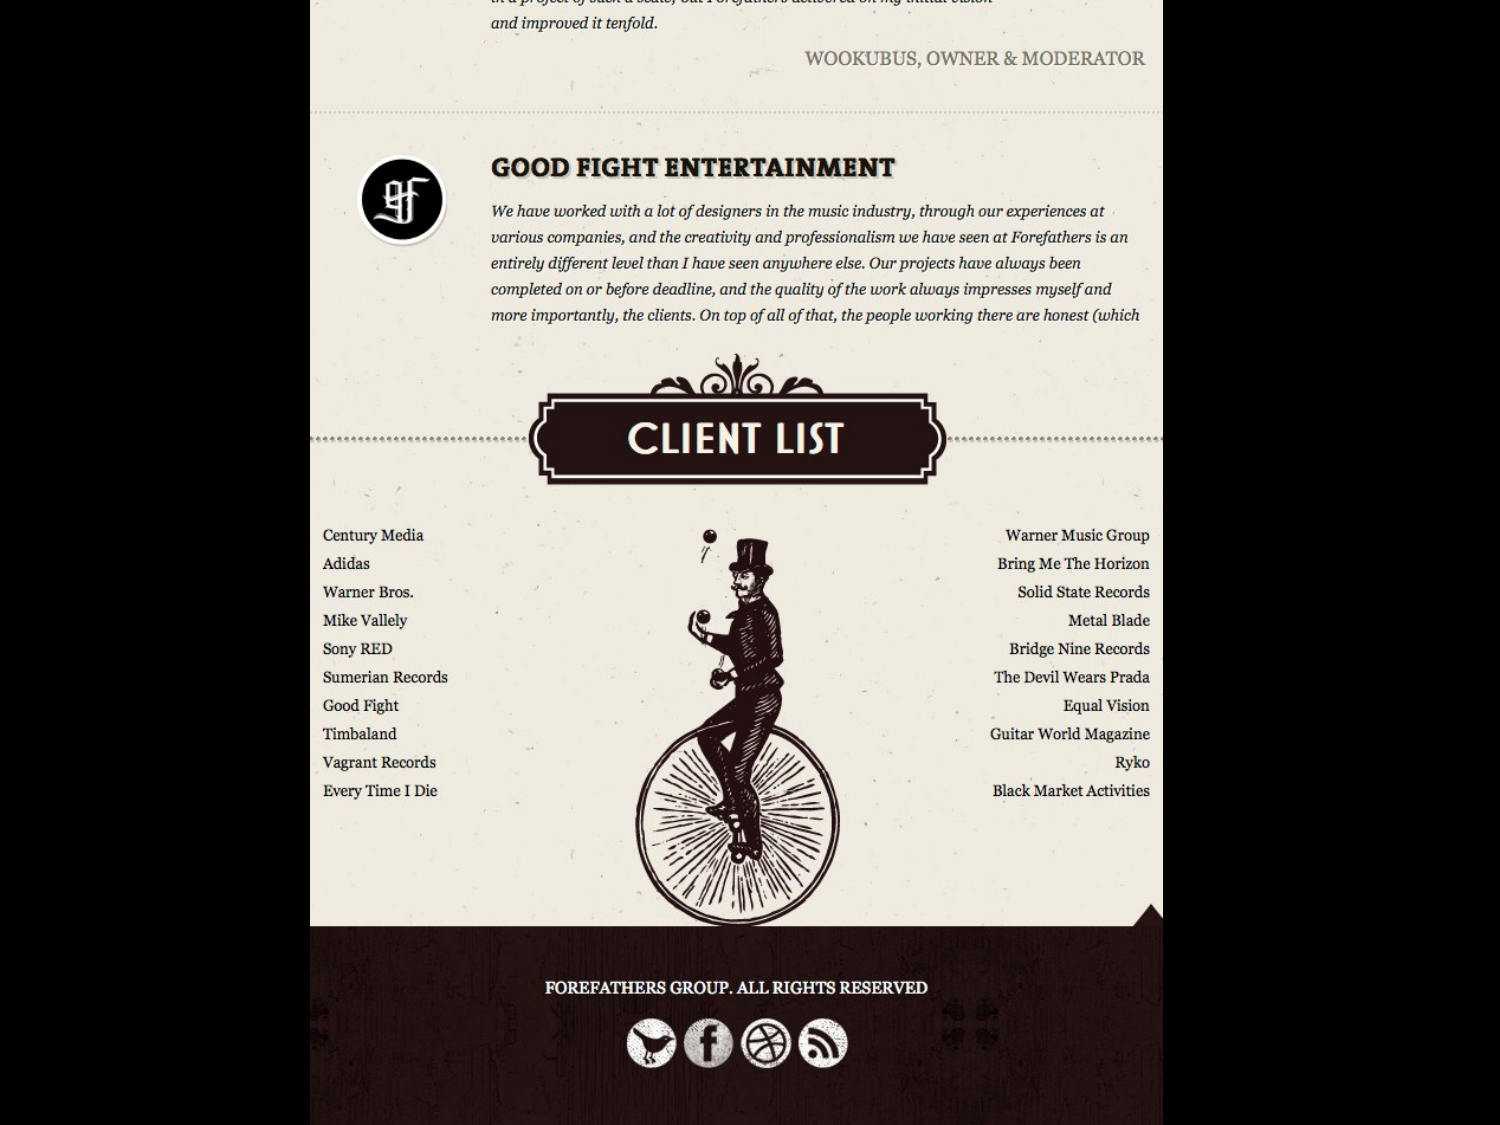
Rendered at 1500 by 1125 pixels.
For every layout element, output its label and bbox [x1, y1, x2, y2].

picture [310, 0, 1163, 1125]
